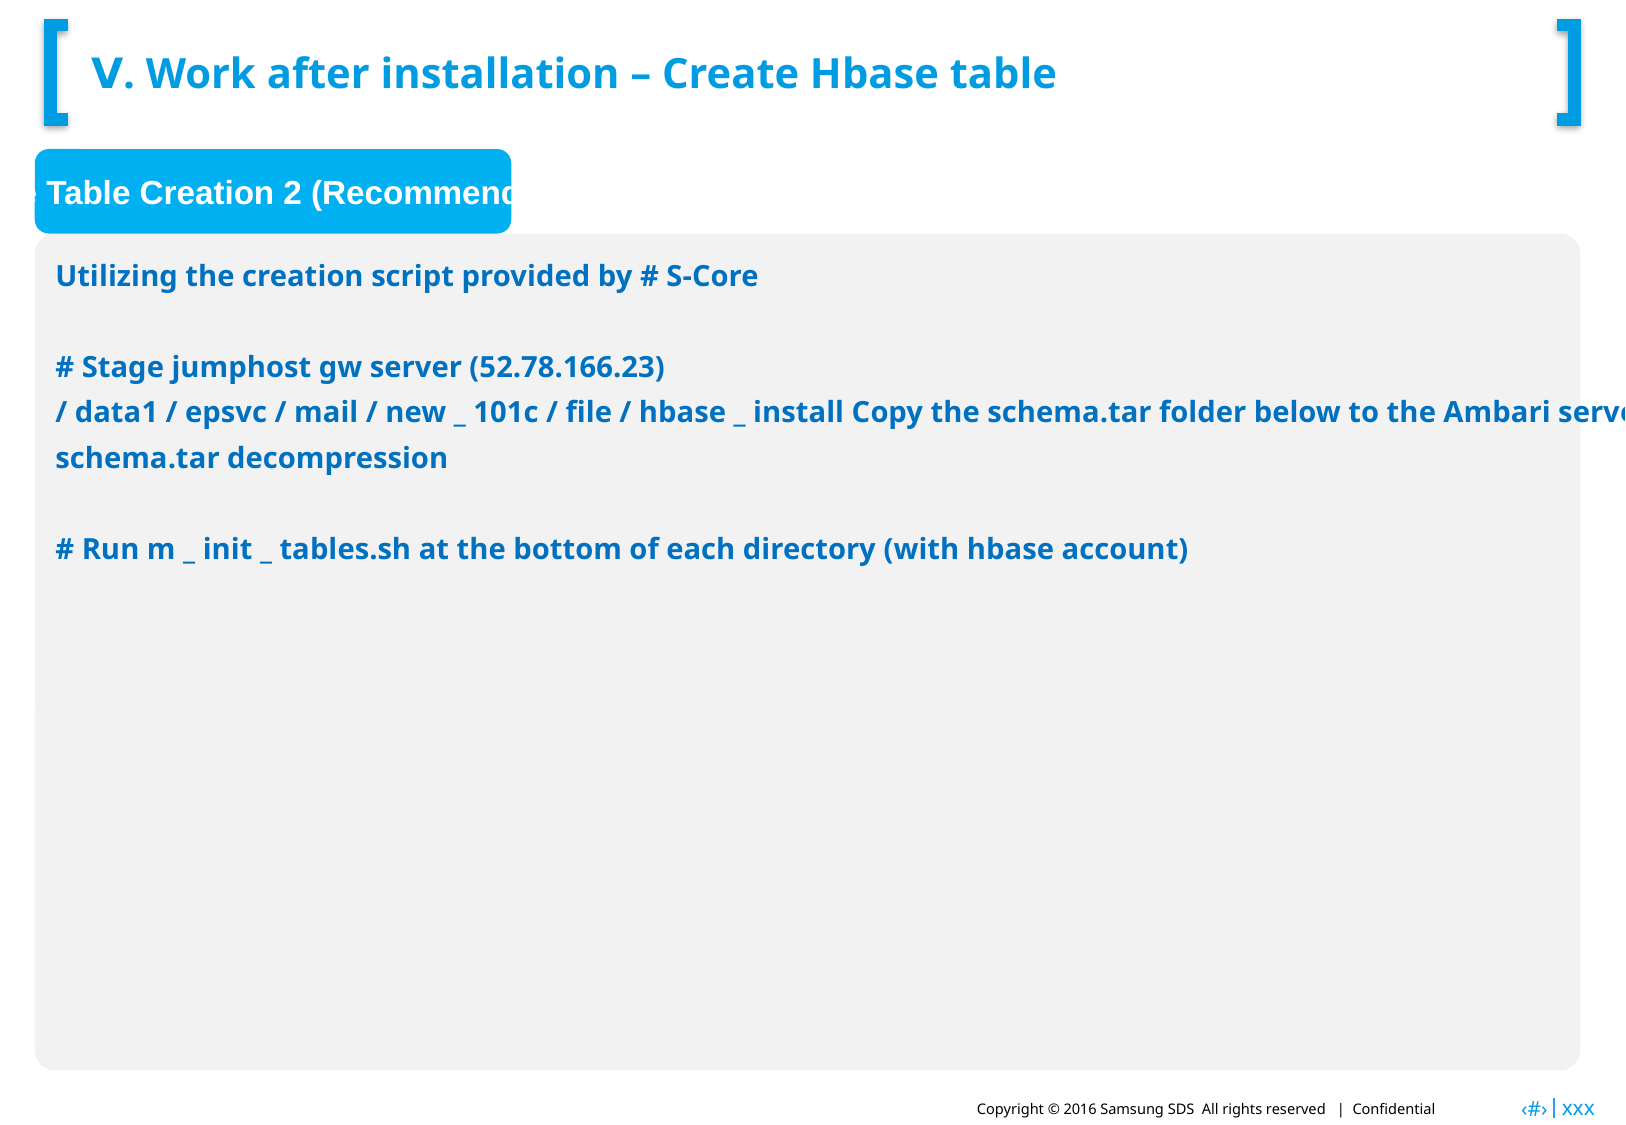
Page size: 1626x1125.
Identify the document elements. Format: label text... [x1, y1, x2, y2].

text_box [34, 148, 1581, 1071]
title Ⅴ. Work after installation – Create Hbase table [90, 33, 1439, 111]
